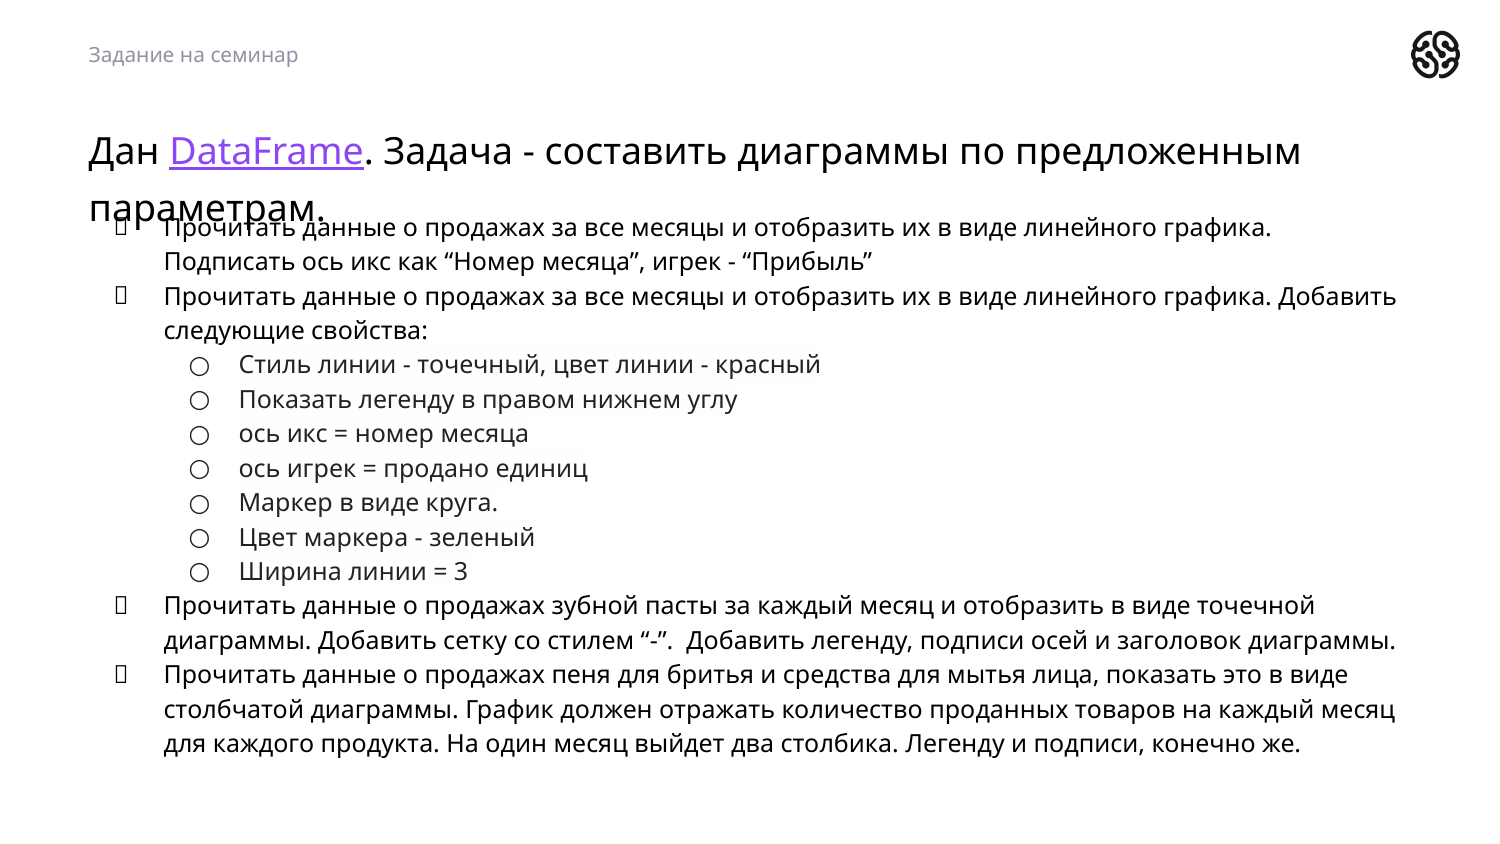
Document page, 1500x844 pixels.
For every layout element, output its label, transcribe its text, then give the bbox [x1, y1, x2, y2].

subtitle Задание на семинар [88, 24, 1066, 84]
picture [1411, 30, 1460, 79]
subtitle Прочитать данные о продажах за все месяцы и отобразить их в виде линейного графика. Подписать ось икс как “Номер месяца”, игрек - “Прибыль” Прочитать данные о продажах за все месяцы и отобразить их в виде линейного графика. Добавить следующие свойства: Стиль линии - точечный, цвет линии - красный Показать легенду в правом нижнем углу ось икс = номер месяца ось игрек = продано единиц Маркер в виде круга. Цвет маркера - зеленый Ширина линии = 3 Прочитать данные о продажах зубной пасты за каждый месяц и отобразить в виде точечной диаграммы. Добавить сетку со стилем “-”. Добавить легенду, подписи осей и заголовок диаграммы. Прочитать данные о продажах пеня для бритья и средства для мытья лица, показать это в виде столбчатой диаграммы. График должен отражать количество проданных товаров на каждый месяц для каждого продукта. На один месяц выйдет два столбика. Легенду и подписи, конечно же. [88, 260, 1412, 739]
title Дан DataFrame. Задача - составить диаграммы по предложенным параметрам. [88, 118, 1412, 260]
